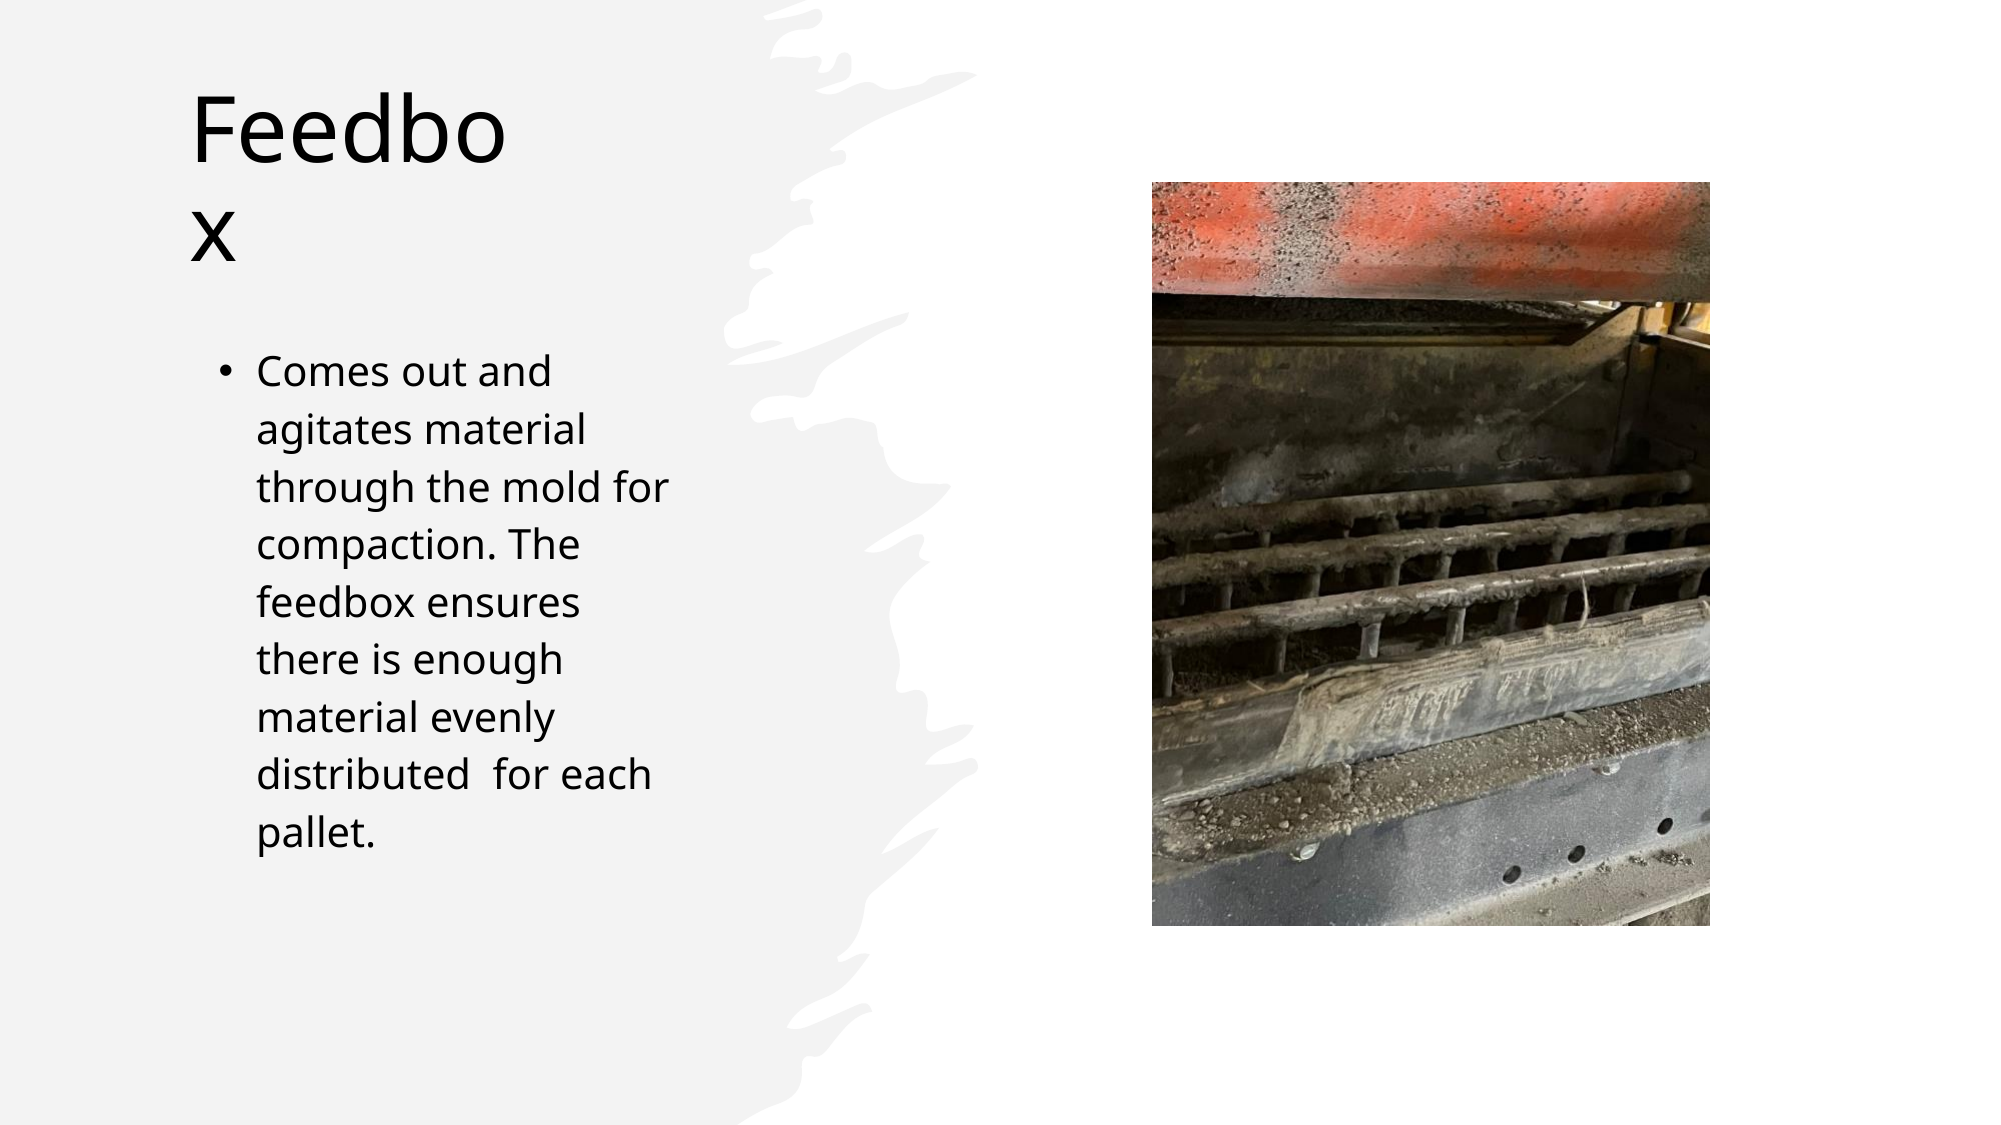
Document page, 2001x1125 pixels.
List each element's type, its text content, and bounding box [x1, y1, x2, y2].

picture [1152, 181, 1711, 926]
title Feedbox [174, 34, 571, 330]
text_box [724, 0, 2000, 1125]
list Comes out and agitates material through the mold for compaction. The feedbox ensures there is enough material evenly distributed for each pallet. [53, 330, 692, 1048]
text_box [0, 0, 979, 1125]
